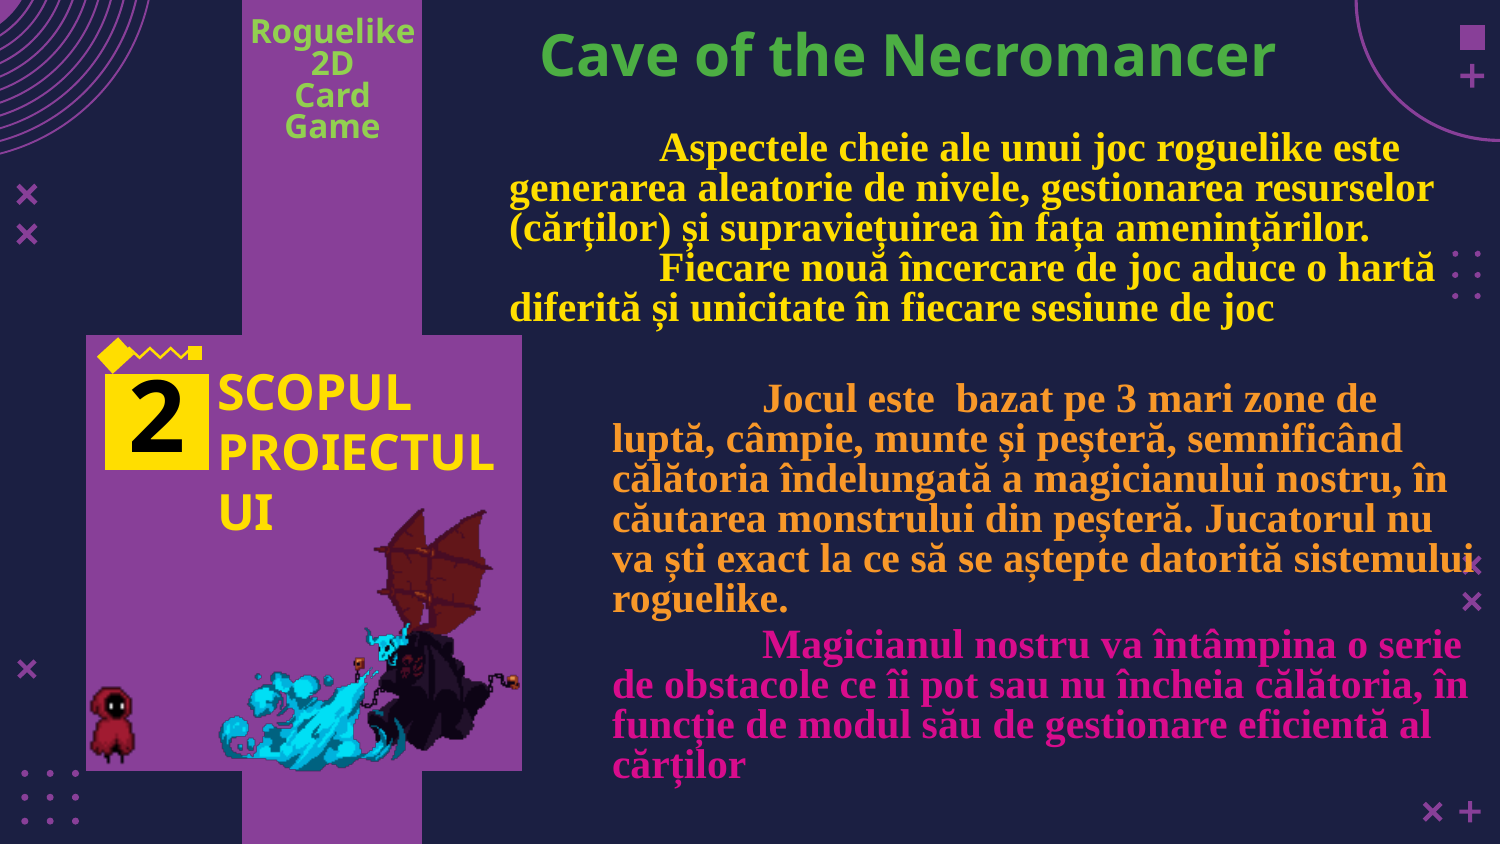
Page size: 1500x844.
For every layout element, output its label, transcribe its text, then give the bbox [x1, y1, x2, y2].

subtitle Magicianul nostru va întâmpina o serie de obstacole ce îi pot sau nu încheia călătoria, în funcție de modul său de gestionare eficientă al cărților [522, 611, 1490, 803]
text_box 2 [105, 355, 210, 470]
text_box SCOPUL PROIECTULUI [202, 345, 535, 481]
subtitle Roguelike 2D Card Game [213, 2, 436, 158]
subtitle Jocul este bazat pe 3 mari zone de luptă, câmpie, munte și peșteră, semnificând călătoria îndelungată a magicianului nostru, în căutarea monstrului din peșteră. Jucatorul nu va ști exact la ce să se aștepte datorită sistemului roguelike. [522, 365, 1500, 563]
picture [83, 677, 141, 768]
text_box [97, 343, 203, 368]
subtitle Cave of the Necromancer [436, 16, 1365, 66]
subtitle Aspectele cheie ale unui joc roguelike este generarea aleatorie de nivele, gestionarea resurselor (cărților) și supraviețuirea în fața amenințărilor. Fiecare nouă încercare de joc aduce o hartă diferită și unicitate în fiecare sesiune de joc [419, 114, 1453, 340]
picture [212, 504, 523, 776]
